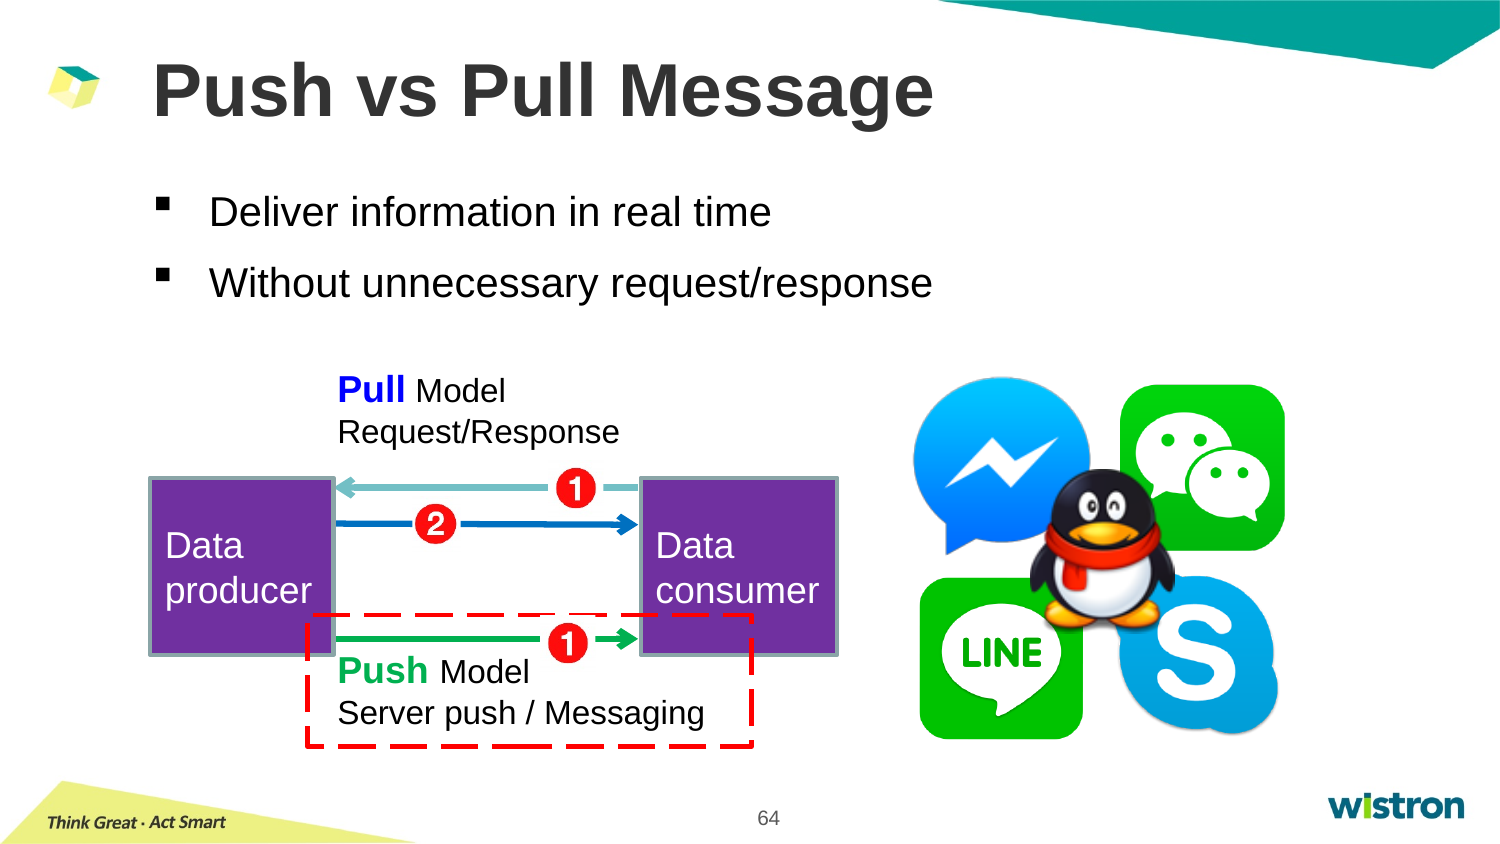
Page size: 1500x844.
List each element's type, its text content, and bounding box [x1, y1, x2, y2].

slide_number 64 [724, 796, 813, 844]
list Deliver information in real time Without unnecessary request/response [137, 165, 1438, 722]
picture [0, 0, 1500, 844]
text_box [149, 357, 838, 747]
title Push vs Pull Message [137, 34, 1438, 141]
